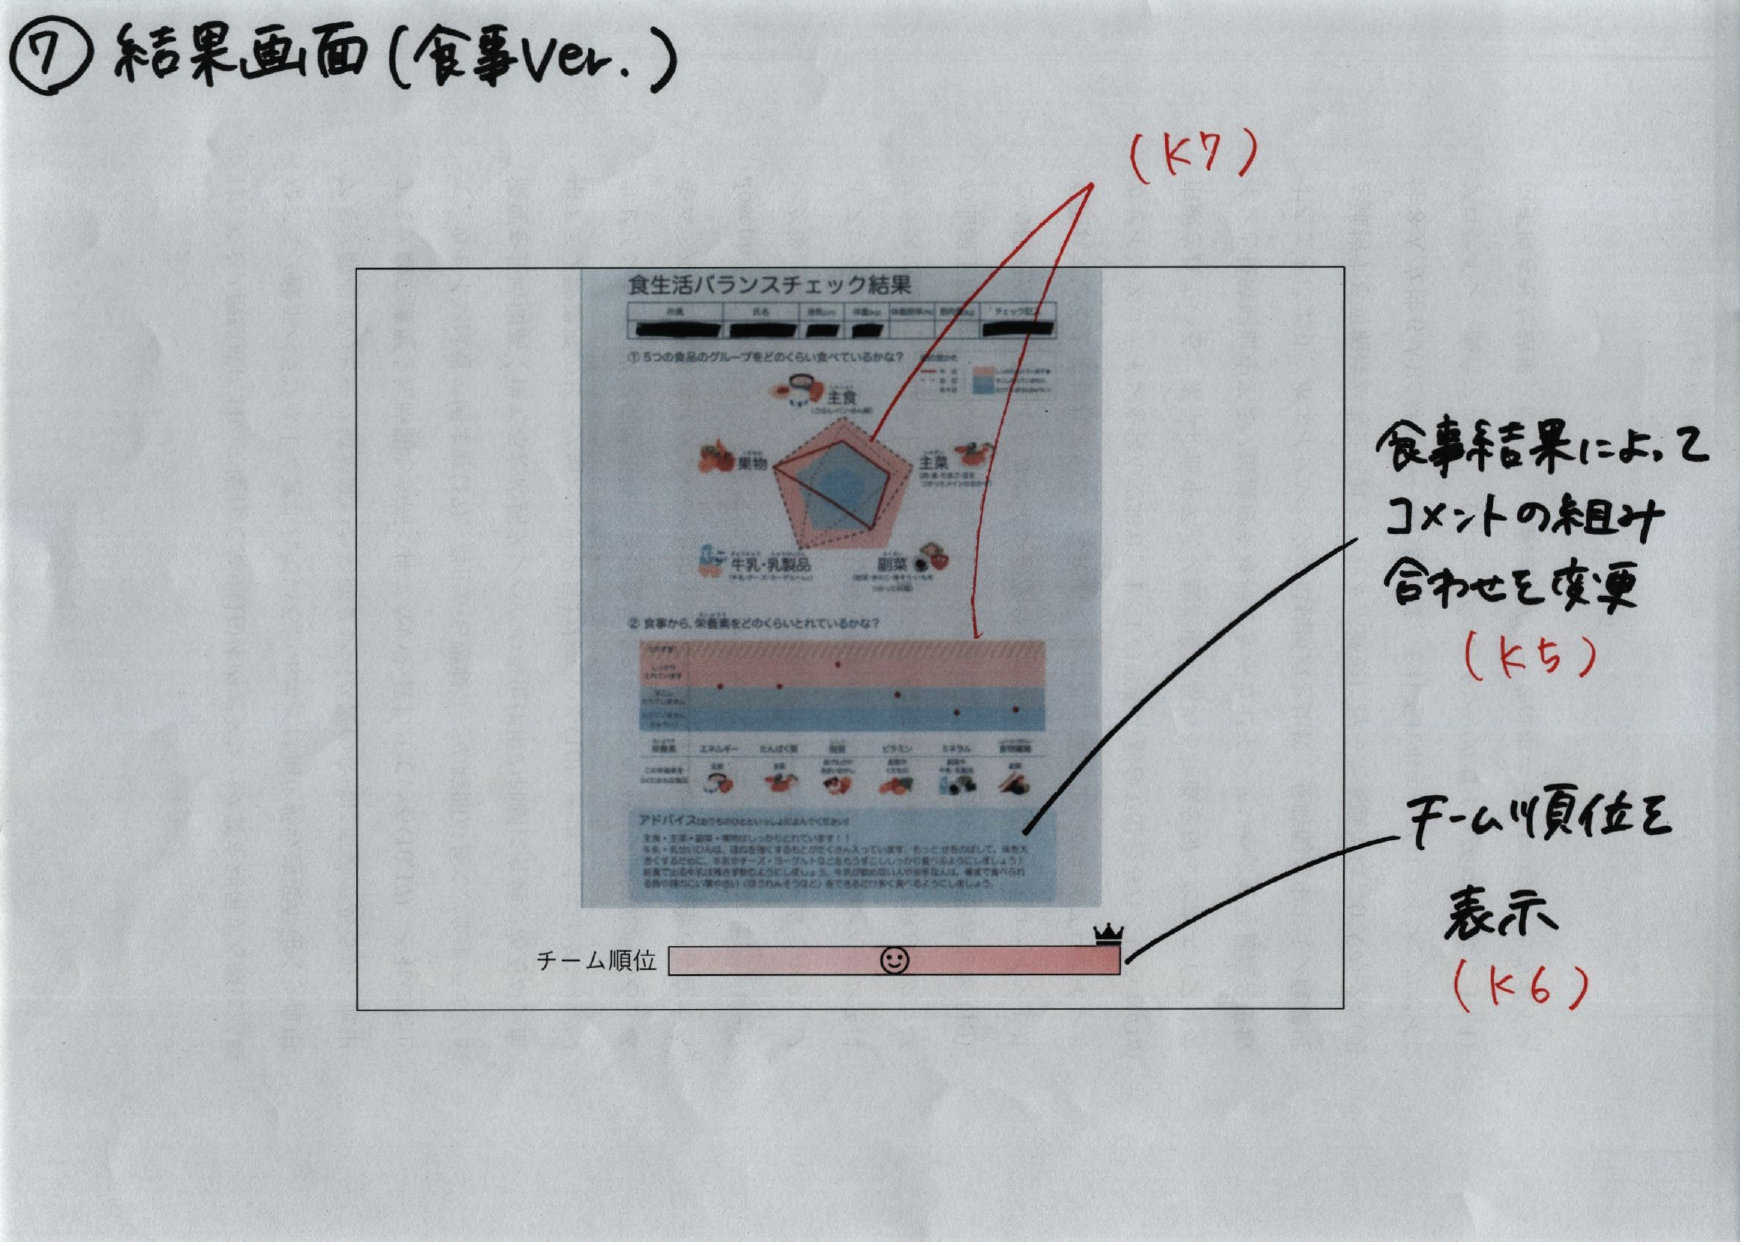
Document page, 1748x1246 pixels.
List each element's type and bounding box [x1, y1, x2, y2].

text_box [0, 0, 1740, 1242]
